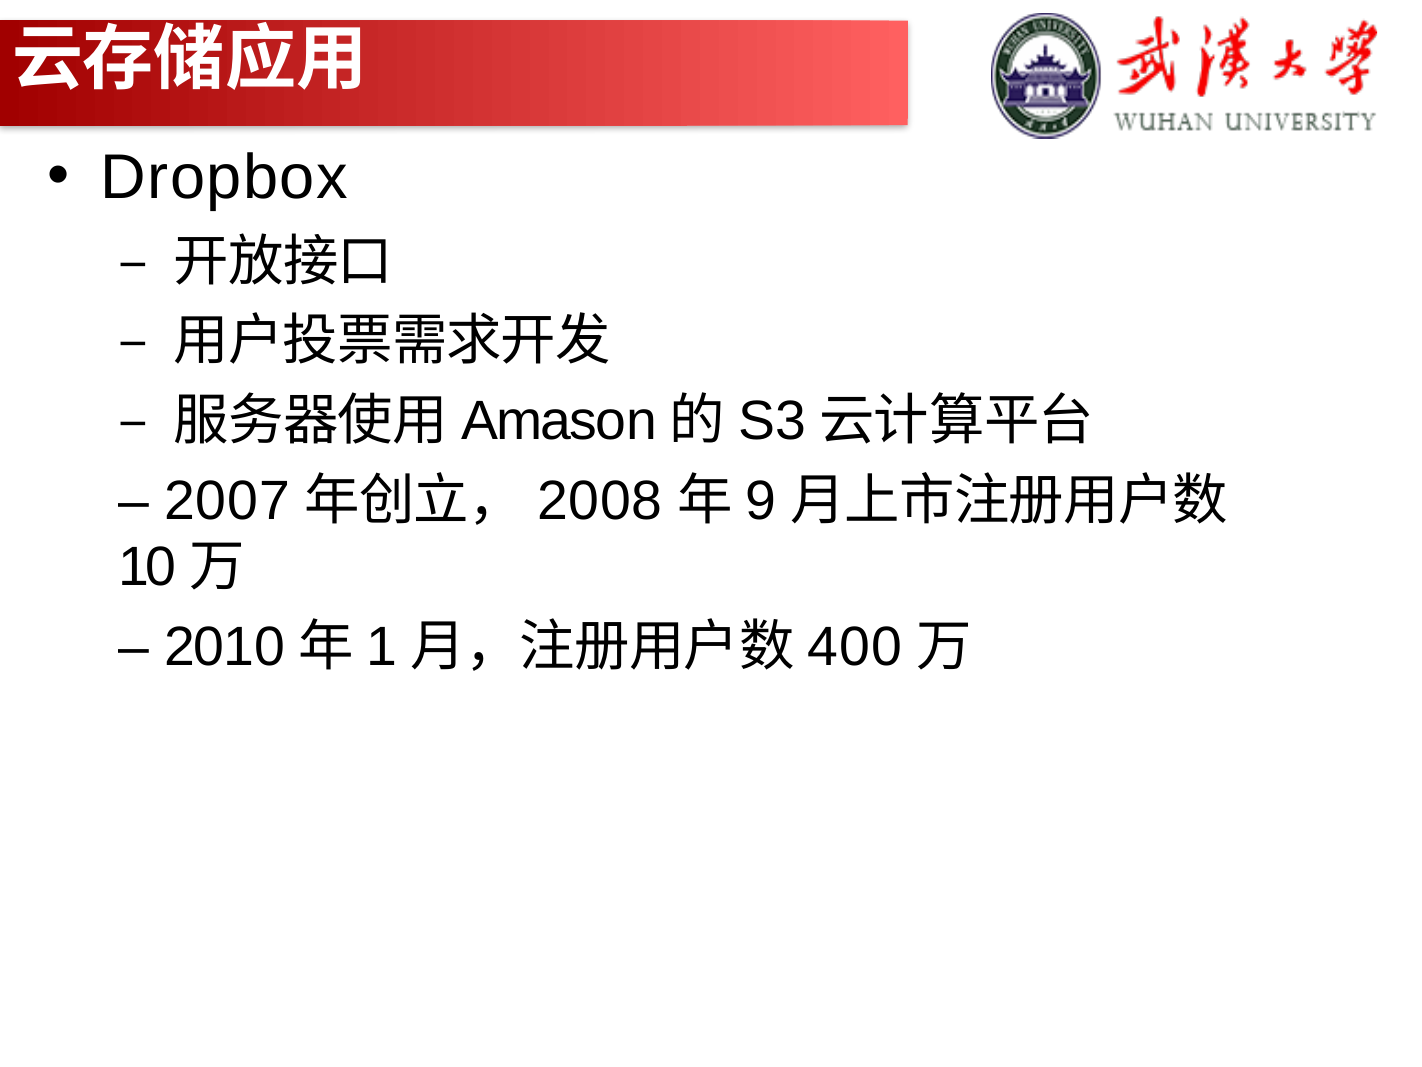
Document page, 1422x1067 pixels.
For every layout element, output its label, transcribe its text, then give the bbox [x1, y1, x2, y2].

text_box Dropbox – 开放接口 – 用户投票需求开发 – 服务器使用Amason的S3云计算平台 – 2007年创立，2008年9月上市注册用户数10万 – 2010年1月，注册用户数400万 [45, 135, 1281, 614]
picture [991, 102, 1378, 139]
title 云存储应用 [12, 12, 1410, 102]
